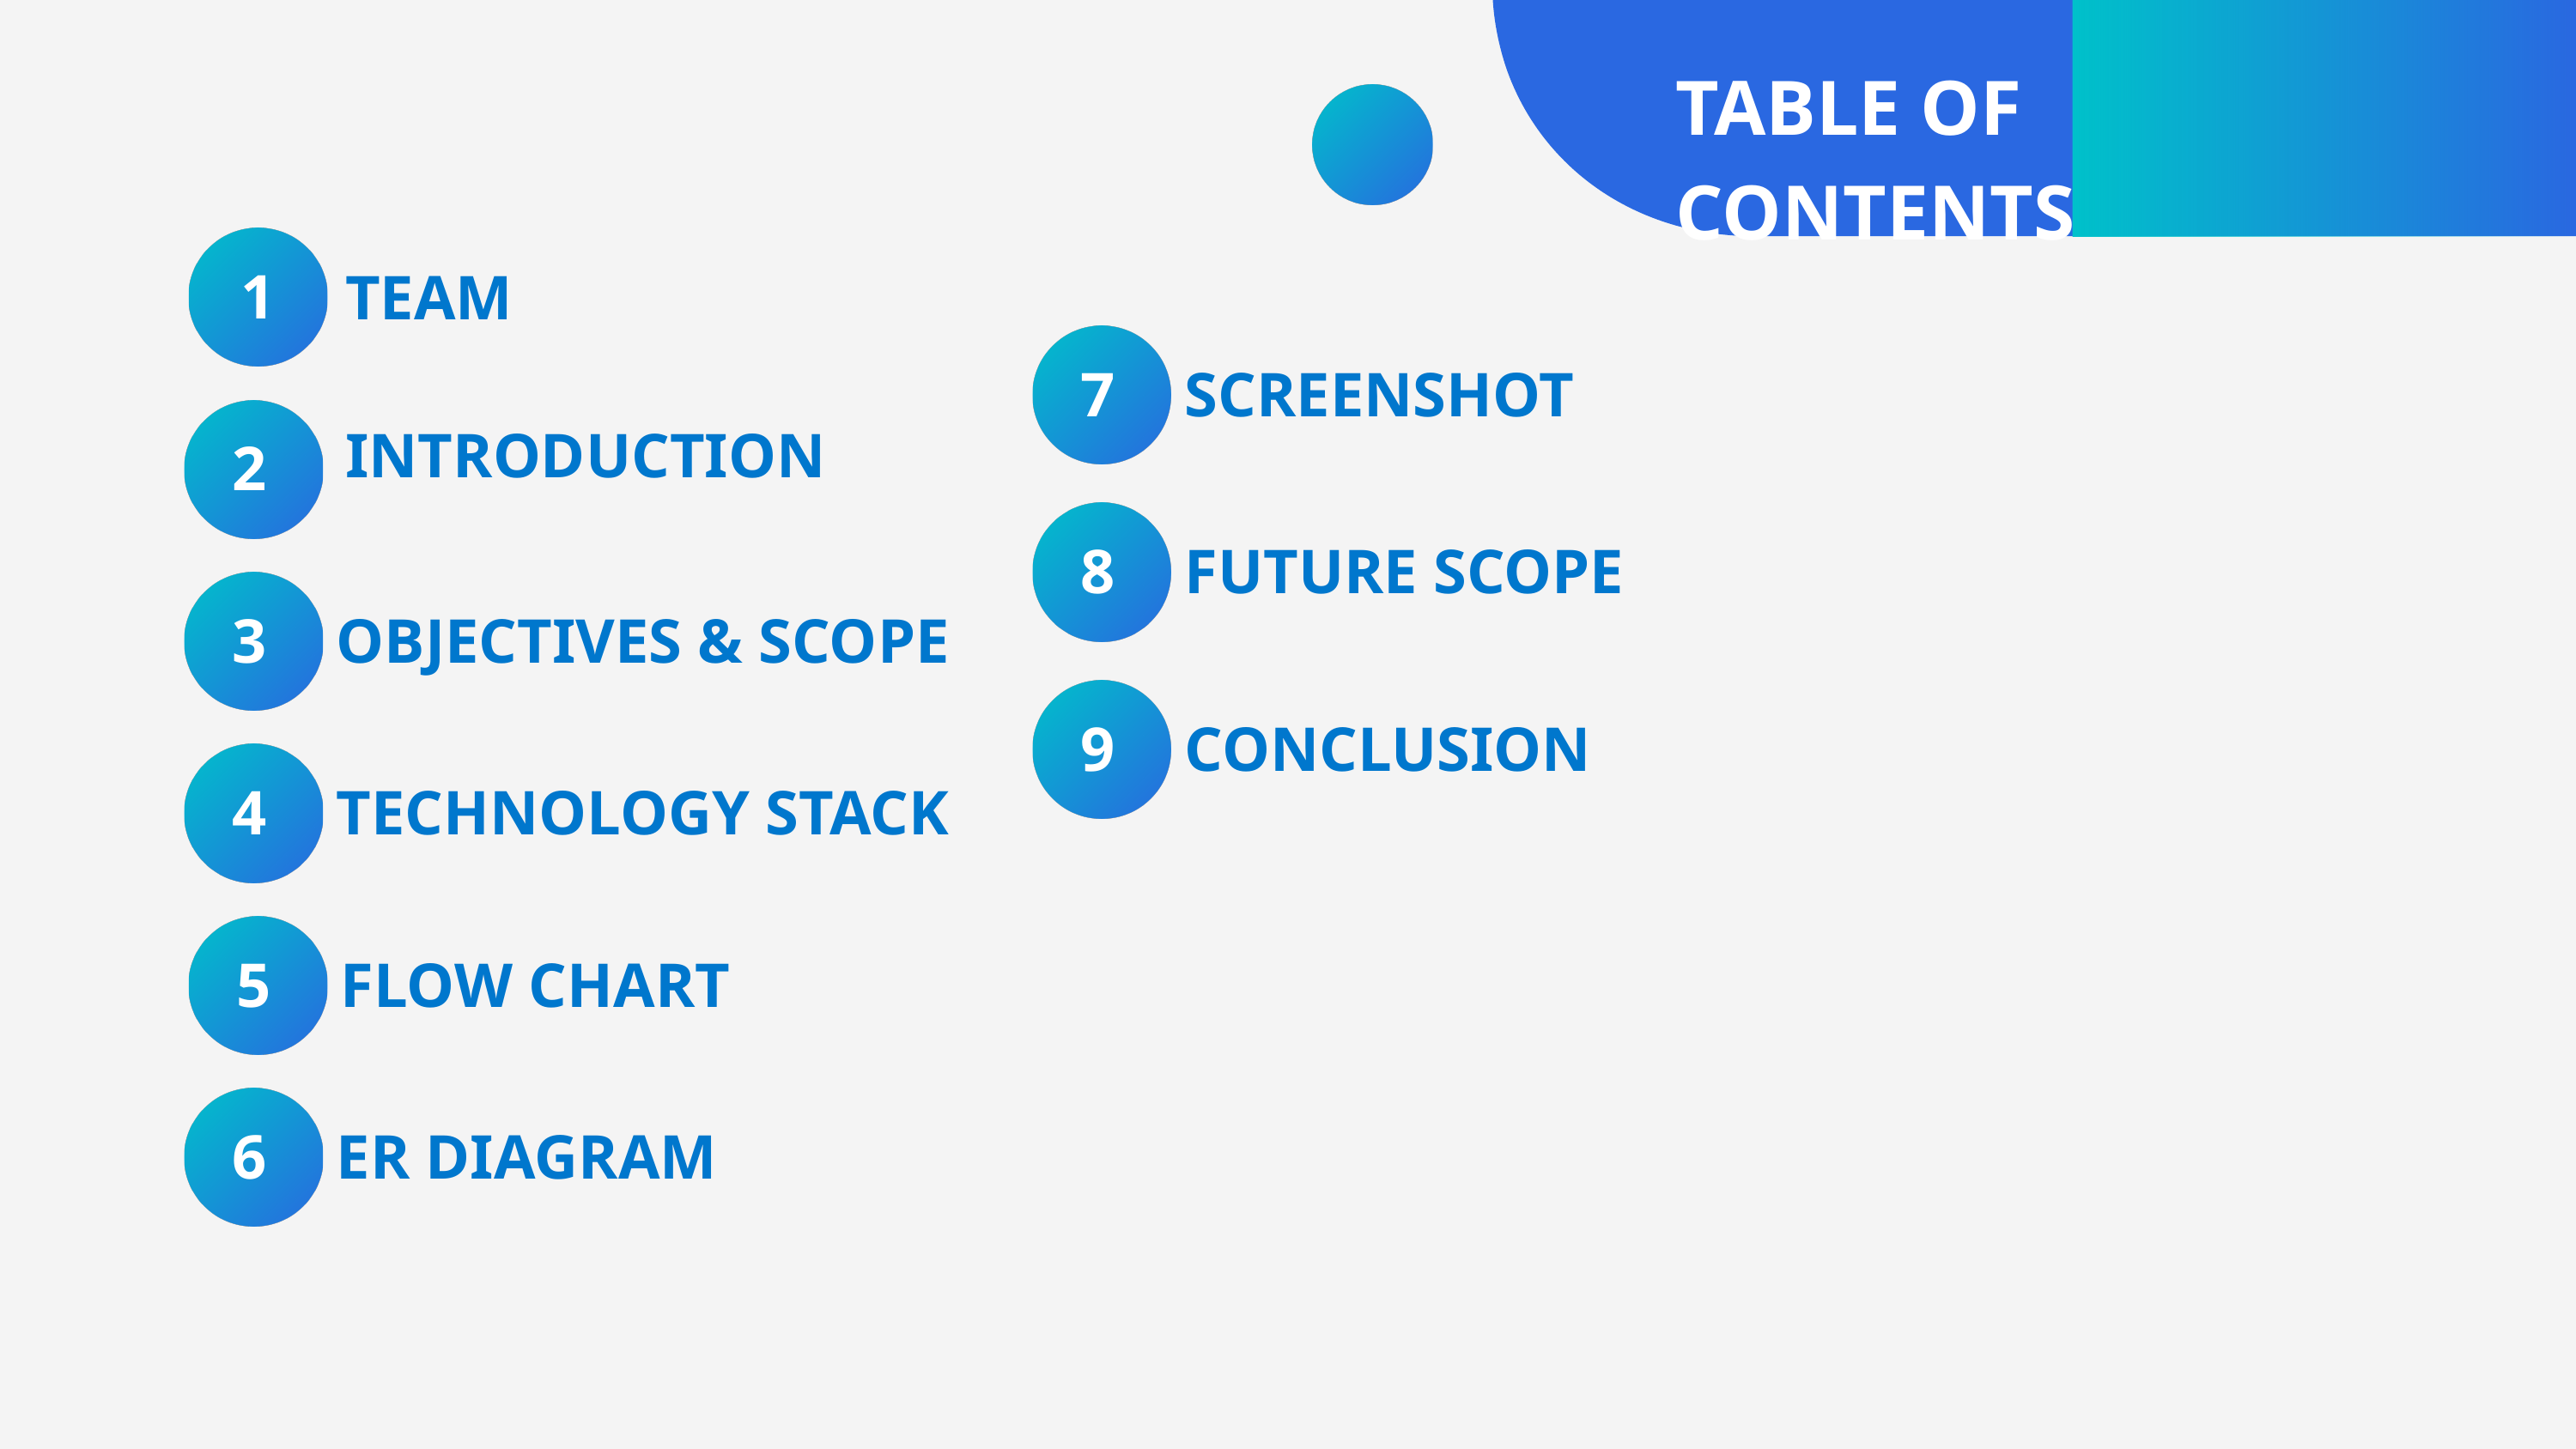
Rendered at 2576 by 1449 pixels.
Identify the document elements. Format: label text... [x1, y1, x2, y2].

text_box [1783, 0, 2285, 529]
text_box [1312, 84, 1433, 205]
text_box TEAM [345, 247, 708, 332]
text_box [184, 400, 324, 539]
text_box OBJECTIVES & SCOPE [336, 590, 990, 761]
text_box INTRODUCTION [345, 405, 845, 491]
text_box 6 [184, 1106, 314, 1191]
text_box 1 [193, 246, 324, 331]
text_box FUTURE SCOPE [1184, 521, 1765, 691]
text_box [2288, 0, 2576, 237]
text_box FLOW CHART [340, 934, 884, 1020]
text_box [184, 743, 324, 883]
text_box ER DIAGRAM [336, 1106, 916, 1191]
text_box 3 [184, 590, 314, 676]
text_box [1032, 325, 1171, 464]
text_box TECHNOLOGY STACK [336, 762, 970, 932]
text_box 8 [1032, 521, 1163, 606]
text_box TABLE OF CONTENTS [2288, 45, 2439, 256]
text_box CONCLUSION [1184, 698, 1765, 784]
text_box 2 [184, 417, 314, 503]
text_box 7 [1032, 343, 1163, 429]
text_box [1032, 680, 1171, 819]
text_box [184, 1088, 324, 1228]
text_box 9 [1032, 698, 1163, 784]
text_box 5 [188, 934, 319, 1020]
text_box 4 [184, 762, 314, 847]
text_box [184, 572, 324, 711]
text_box [188, 227, 328, 367]
text_box SCREENSHOT [1184, 343, 1779, 513]
text_box TABLE OF CONTENTS [1675, 45, 1779, 256]
text_box [1032, 502, 1171, 642]
text_box [188, 916, 328, 1055]
